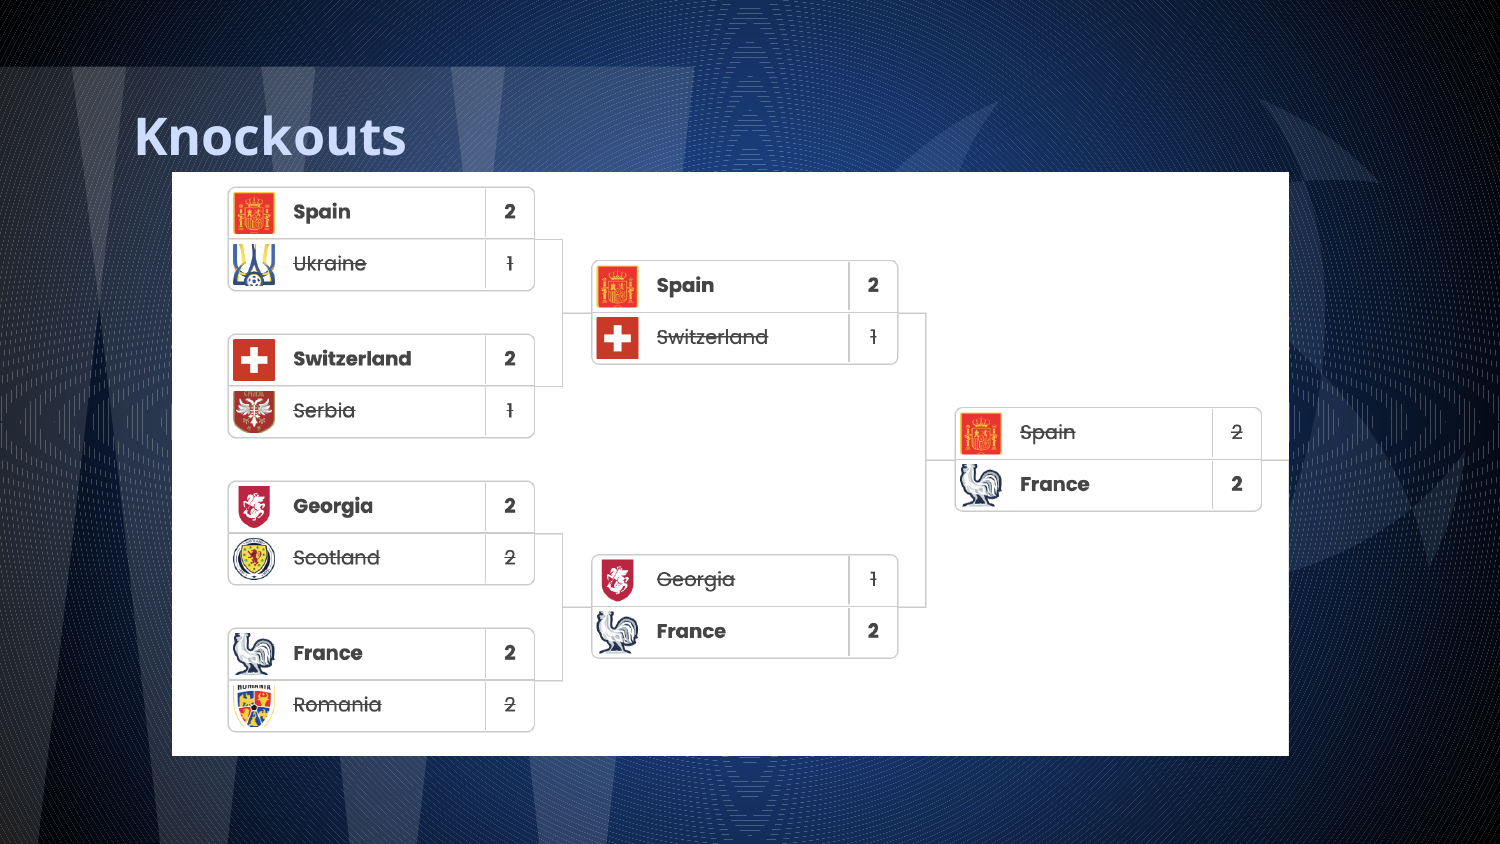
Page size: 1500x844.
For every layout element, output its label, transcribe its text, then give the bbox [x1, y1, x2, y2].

title Knockouts [118, 88, 1382, 183]
picture [171, 172, 1289, 756]
